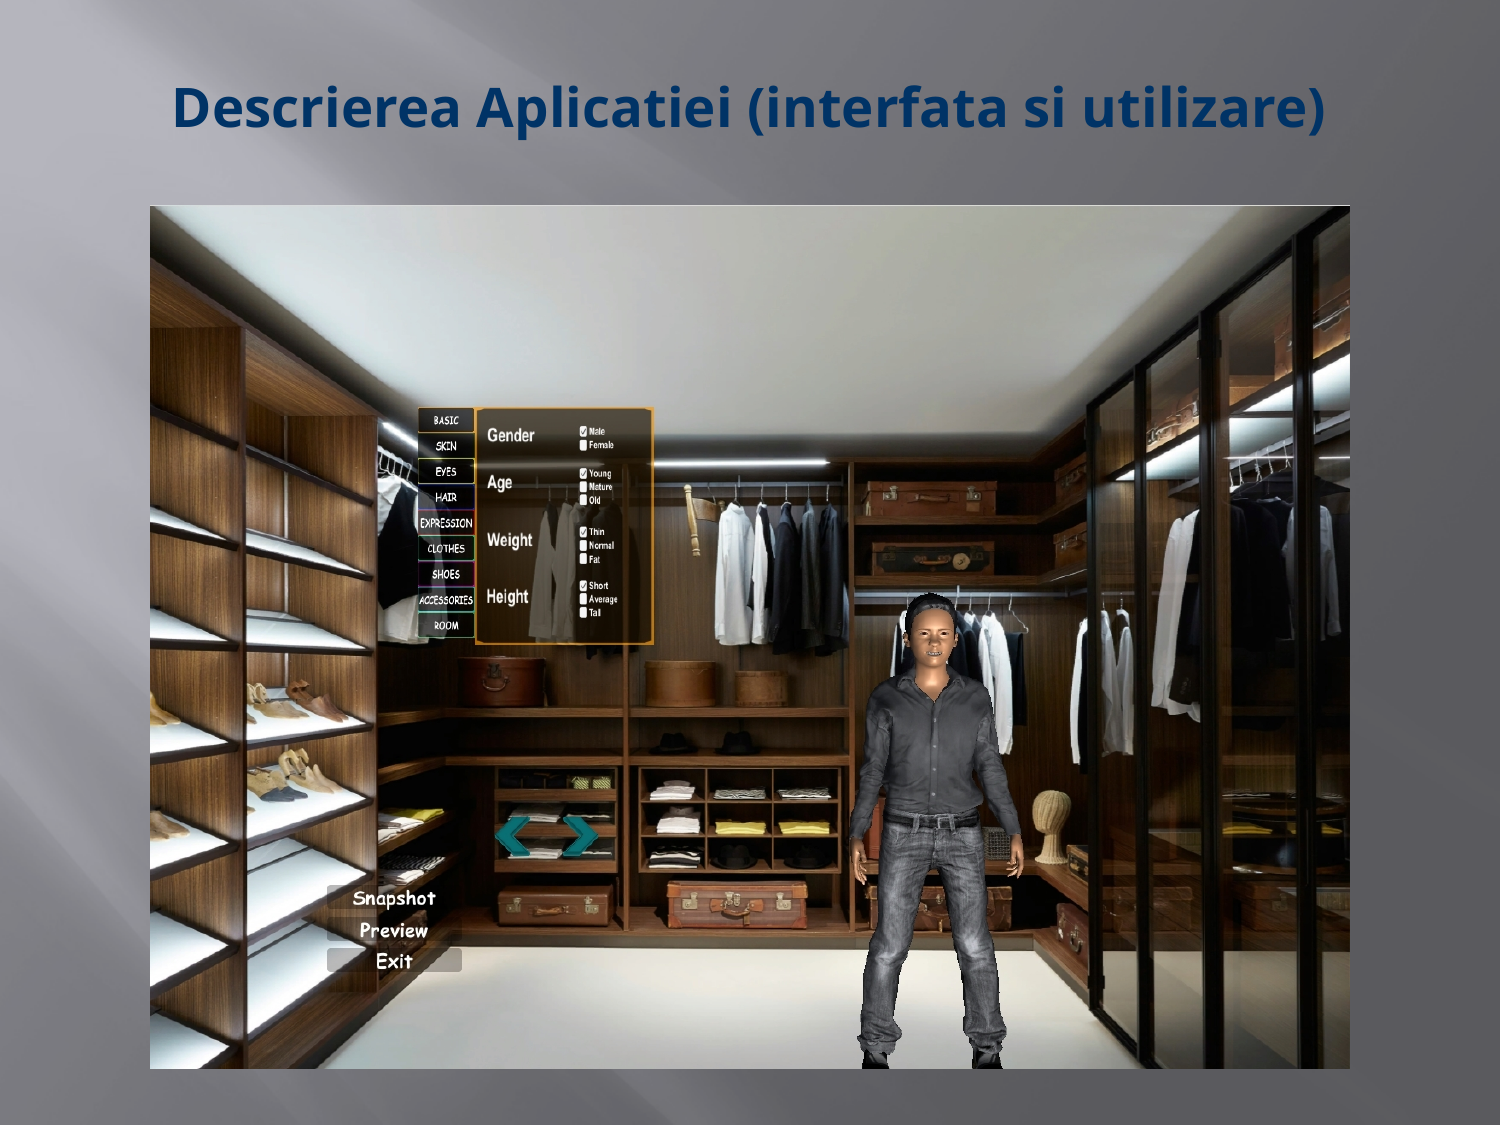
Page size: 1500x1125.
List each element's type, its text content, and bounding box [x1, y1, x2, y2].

picture [149, 205, 1351, 1070]
title Descrierea Aplicatiei (interfata si utilizare) [75, 45, 1425, 233]
